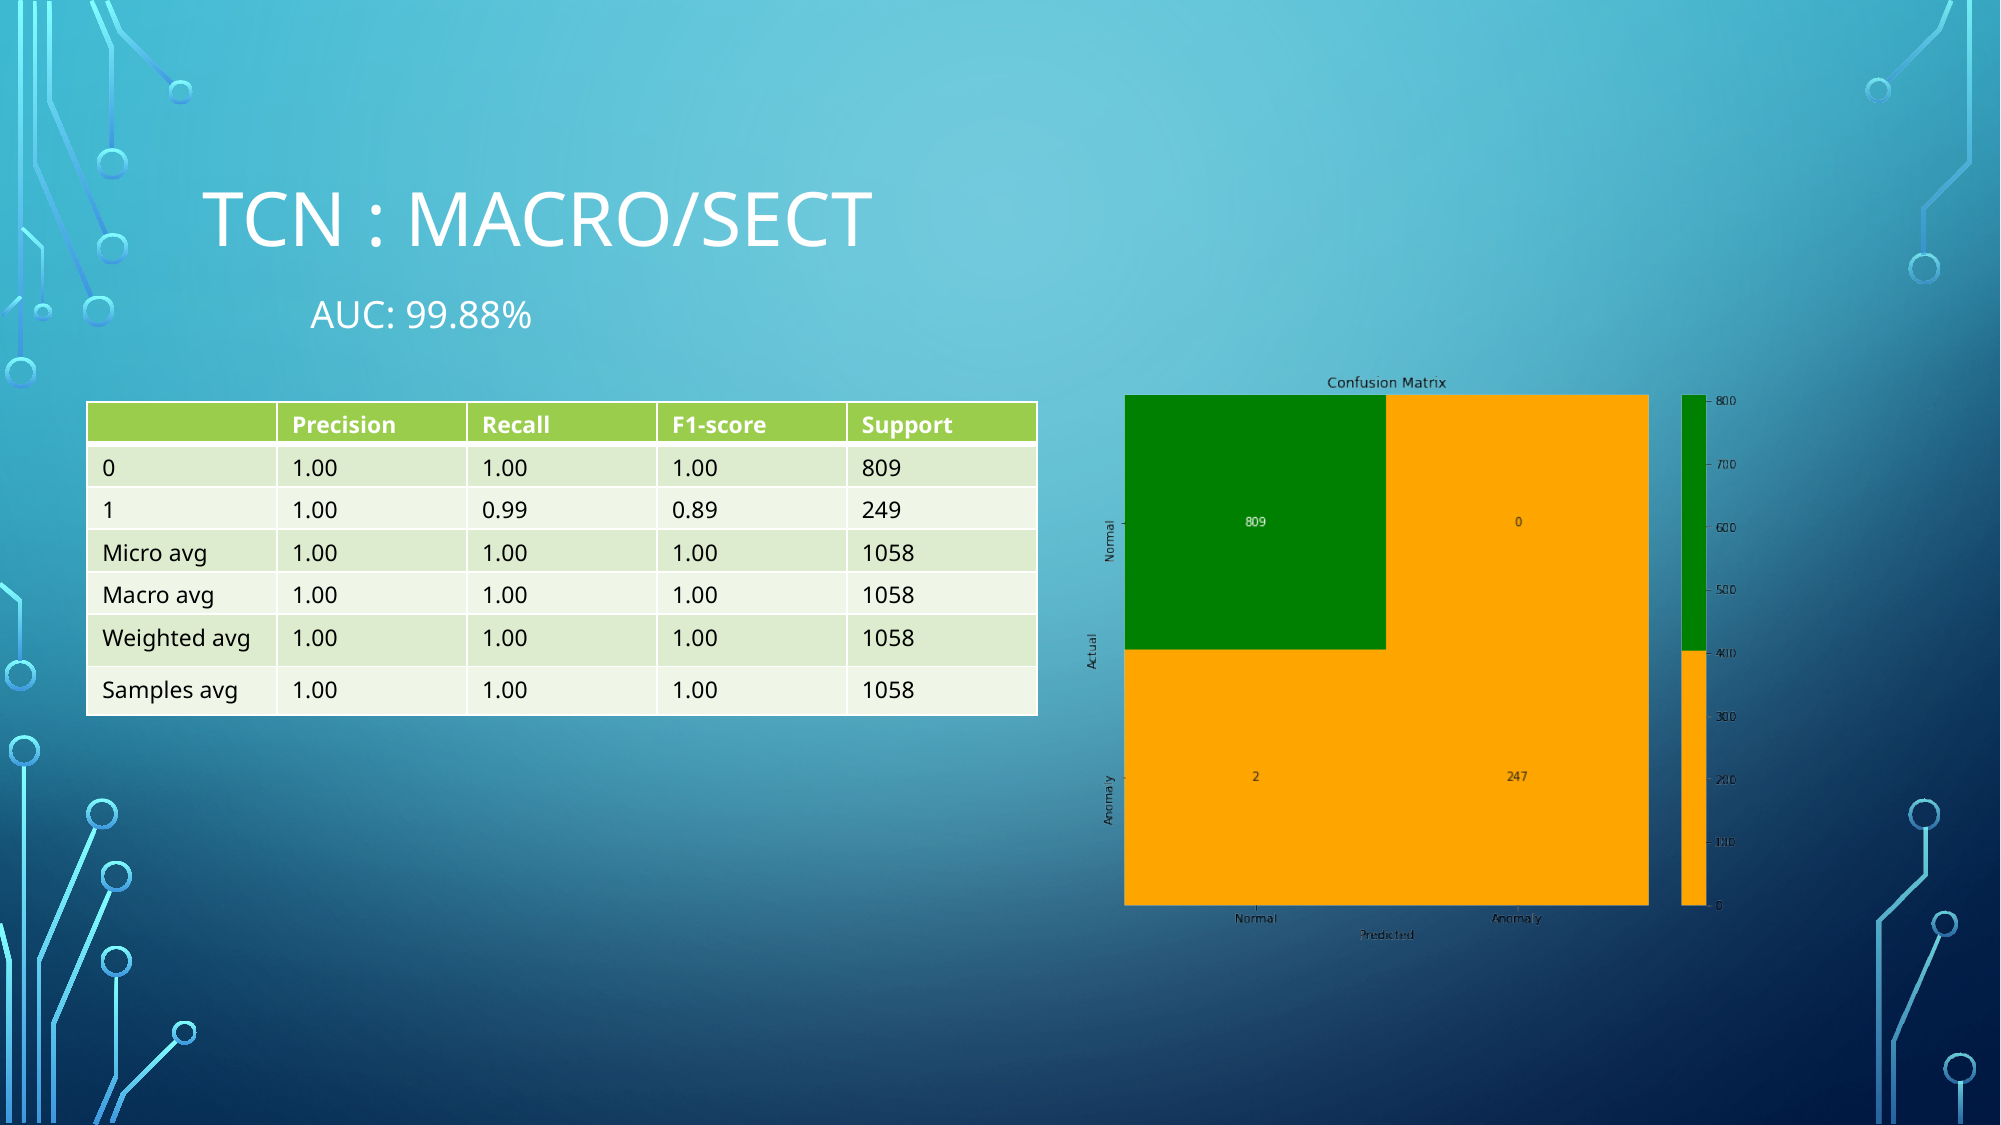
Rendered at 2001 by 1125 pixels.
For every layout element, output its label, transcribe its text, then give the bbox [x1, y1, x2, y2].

table_cell Samples avg [88, 667, 276, 714]
table_cell 0 [88, 447, 276, 486]
table_cell 1 [88, 488, 276, 528]
table_cell 1.00 [278, 573, 466, 613]
table_cell Micro avg [88, 530, 276, 571]
table_cell 1.00 [658, 667, 846, 714]
table_header Recall [468, 403, 656, 441]
table_cell 1.00 [278, 615, 466, 666]
table_cell 1.00 [468, 530, 656, 571]
table_cell 1.00 [658, 447, 846, 486]
table_header Support [848, 403, 1036, 441]
table_cell 0.89 [658, 488, 846, 528]
table_cell 1.00 [658, 573, 846, 613]
table_cell 249 [848, 488, 1036, 528]
table_cell 1.00 [278, 530, 466, 571]
table_cell 1.00 [278, 447, 466, 486]
table_cell 1.00 [468, 615, 656, 666]
table_cell 1058 [848, 573, 1036, 613]
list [1079, 368, 1745, 951]
table_header Precision [278, 403, 466, 441]
table_header [88, 403, 276, 441]
table_cell 1058 [848, 667, 1036, 714]
table_cell 1.00 [468, 573, 656, 613]
table_cell 1.00 [658, 530, 846, 571]
table_cell 1.00 [658, 615, 846, 666]
table_cell 1.00 [468, 447, 656, 486]
table_cell Weighted avg [88, 615, 276, 666]
table_header F1-score [658, 403, 846, 441]
table_cell Macro avg [88, 573, 276, 613]
title TCN : Macro/Sect [187, 101, 1813, 344]
table_cell 809 [848, 447, 1036, 486]
table_cell 1.00 [278, 667, 466, 714]
table_cell 1.00 [468, 667, 656, 714]
table_cell 1058 [848, 530, 1036, 571]
table_cell 0.99 [468, 488, 656, 528]
table_cell 1.00 [278, 488, 466, 528]
text_box AUC: 99.88% [295, 283, 548, 344]
table_cell 1058 [848, 615, 1036, 666]
